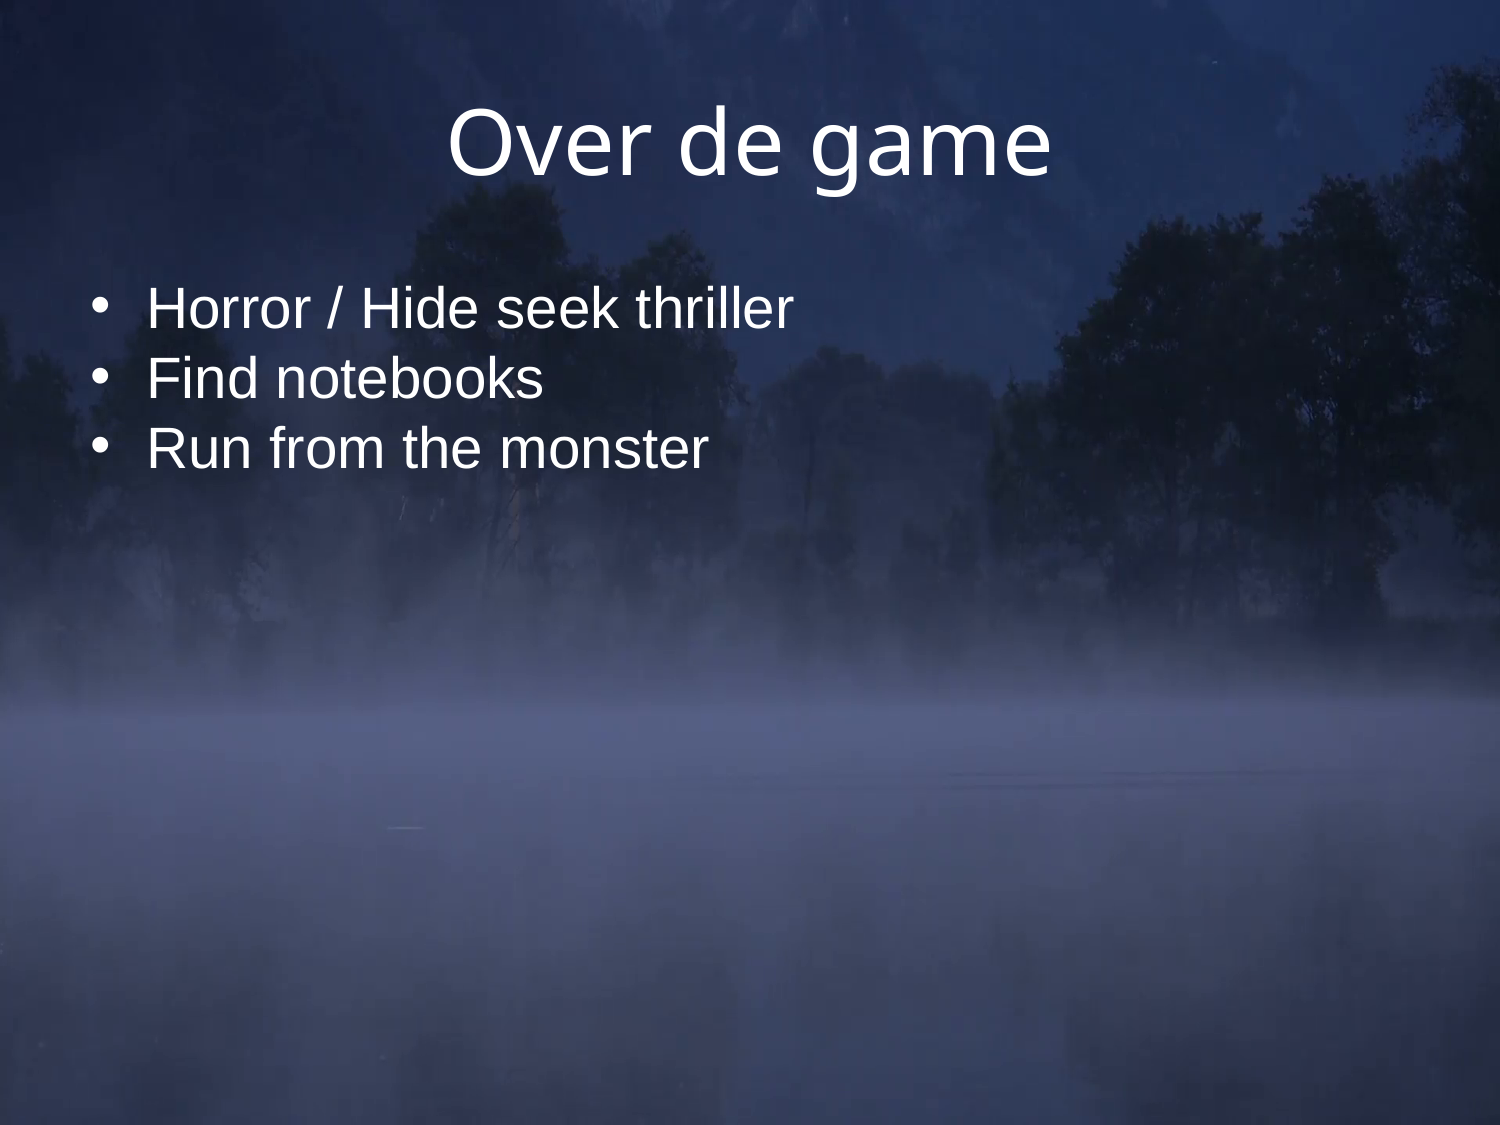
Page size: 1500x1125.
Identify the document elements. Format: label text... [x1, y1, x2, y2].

list Horror / Hide seek thriller Find notebooks Run from the monster [75, 262, 1425, 1005]
title Over de game [75, 45, 1425, 233]
picture [0, 0, 1500, 1125]
